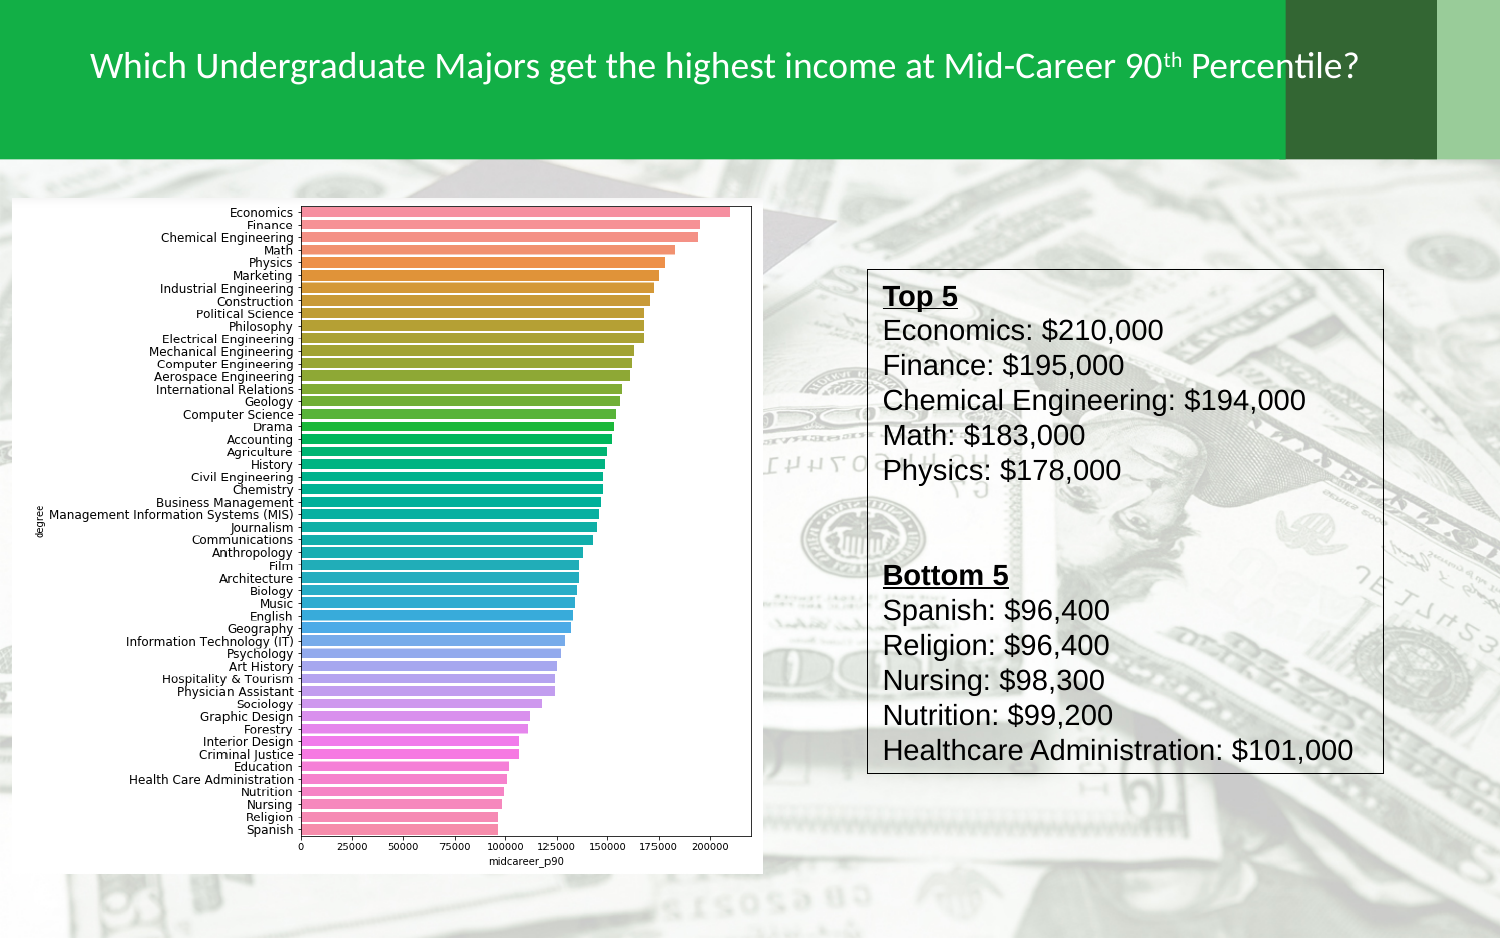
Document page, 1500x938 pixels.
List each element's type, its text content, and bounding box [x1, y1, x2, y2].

title Which Undergraduate Majors get the highest income at Mid-Career 90th Percentile? [75, 7, 1425, 120]
text_box Top 5 Economics: $210,000 Finance: $195,000 Chemical Engineering: $194,000 Math: $183,000 Physics: $178,000 Bottom 5 Spanish: $96,400 Religion: $96,400 Nursing: $98,300 Nutrition: $99,200 Healthcare Administration: $101,000 [867, 269, 1384, 774]
picture [0, 160, 1500, 938]
